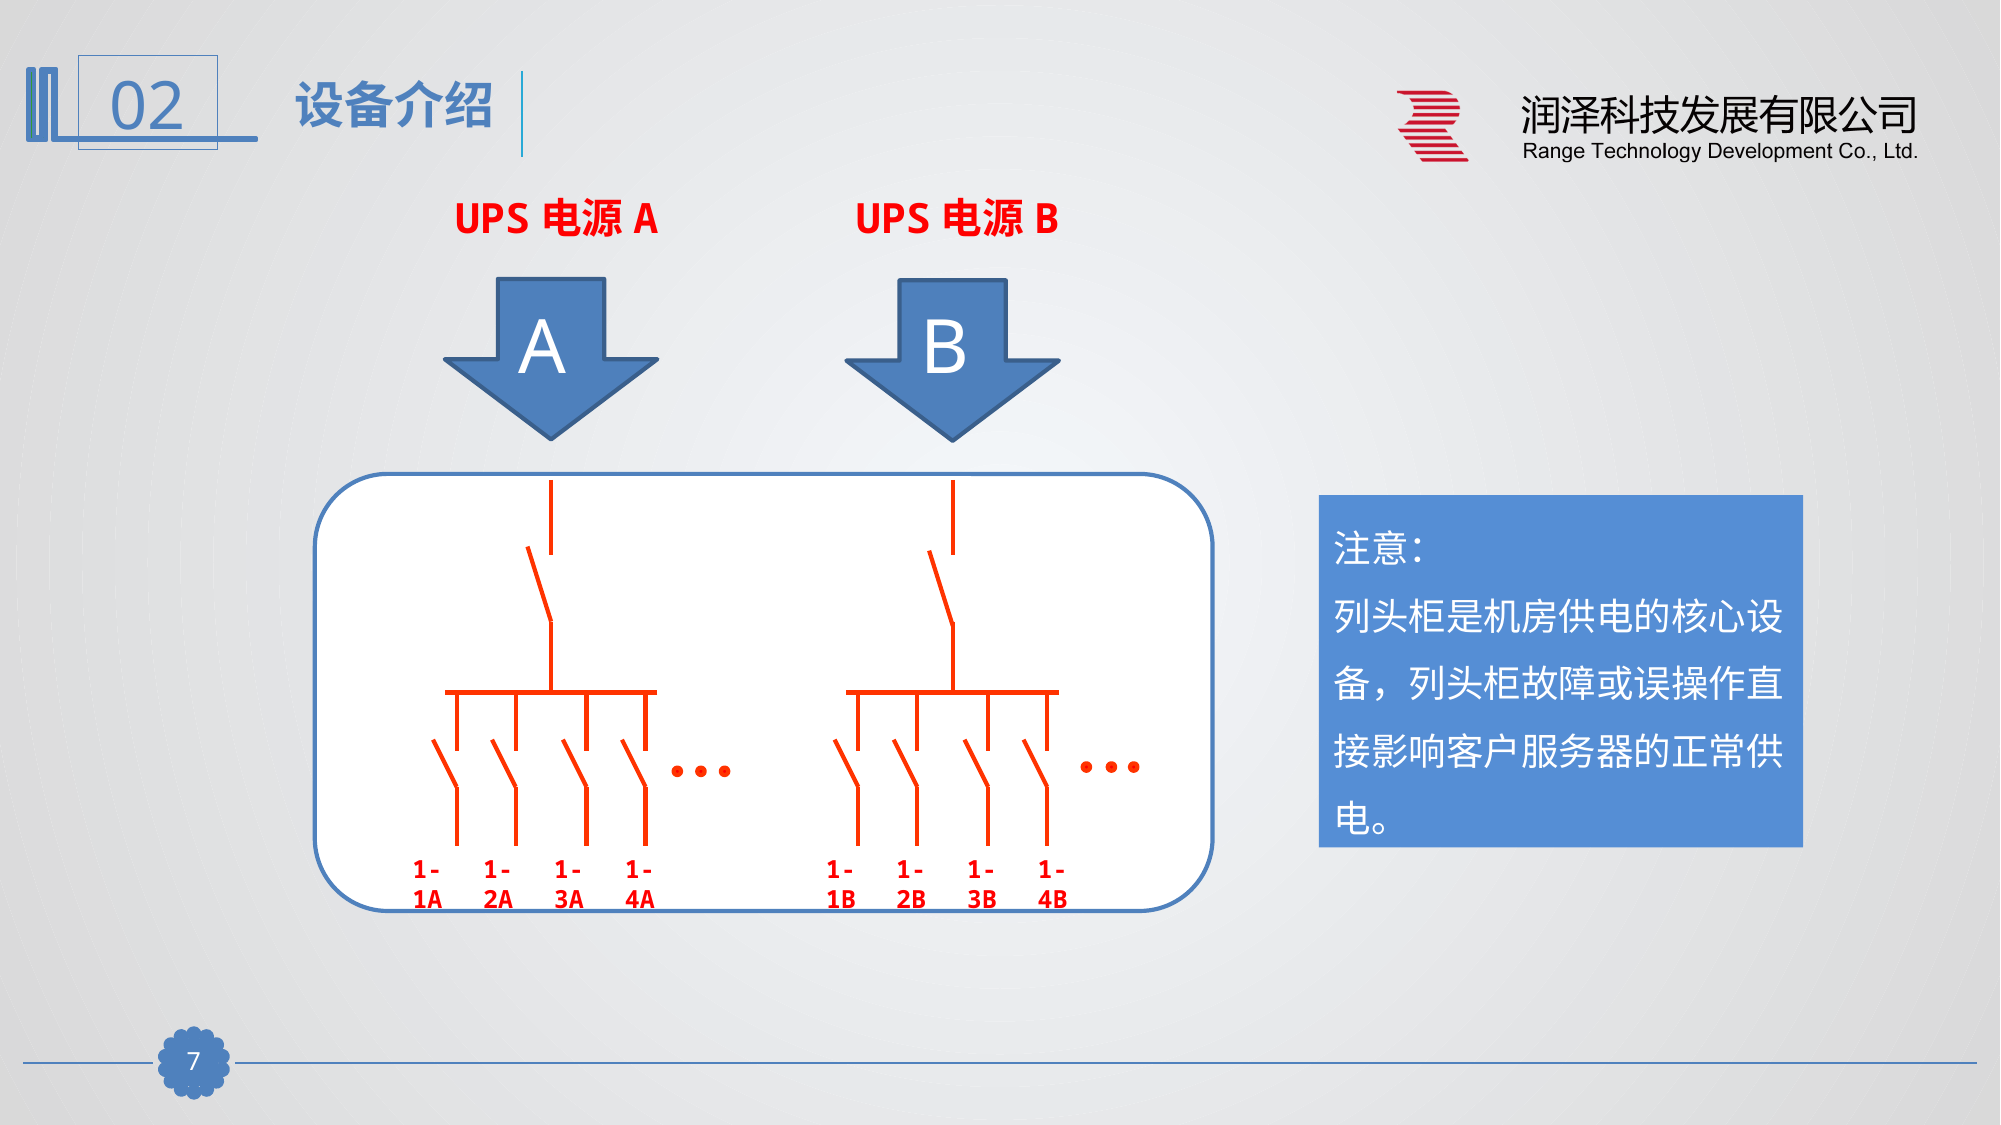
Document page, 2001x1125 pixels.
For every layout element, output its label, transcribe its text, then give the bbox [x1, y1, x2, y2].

text_box 1-2B [881, 845, 952, 921]
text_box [928, 550, 954, 627]
text_box UPS电源B [841, 184, 1074, 250]
text_box 注意： 列头柜是机房供电的核心设备，列头柜故障或误操作直接影响客户服务器的正常供电。 [1318, 495, 1804, 848]
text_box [834, 739, 859, 788]
text_box [1080, 761, 1093, 773]
text_box 1-2A [468, 845, 539, 921]
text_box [432, 739, 458, 788]
text_box [1105, 761, 1118, 773]
picture [1368, 54, 1960, 190]
text_box B [905, 291, 989, 396]
text_box [695, 765, 707, 778]
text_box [526, 545, 552, 622]
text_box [963, 739, 989, 788]
text_box 1-4B [1023, 845, 1107, 921]
text_box 1-4A [610, 845, 694, 921]
text_box [442, 276, 660, 442]
text_box [844, 278, 1061, 443]
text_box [562, 739, 588, 788]
slide_number 6 [169, 1039, 218, 1086]
text_box [1127, 761, 1140, 773]
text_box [491, 739, 517, 788]
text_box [621, 739, 647, 788]
text_box UPS电源A [440, 184, 674, 250]
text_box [1023, 739, 1048, 788]
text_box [893, 739, 918, 788]
text_box 1-1B [811, 845, 881, 921]
text_box 1-3B [952, 845, 1023, 921]
text_box A [503, 291, 587, 396]
text_box [718, 765, 731, 778]
text_box [671, 765, 684, 778]
text_box 1-1A [397, 845, 468, 921]
text_box 1-3A [539, 845, 610, 921]
text_box 设备介绍 [279, 66, 1733, 142]
text_box [312, 471, 1215, 914]
